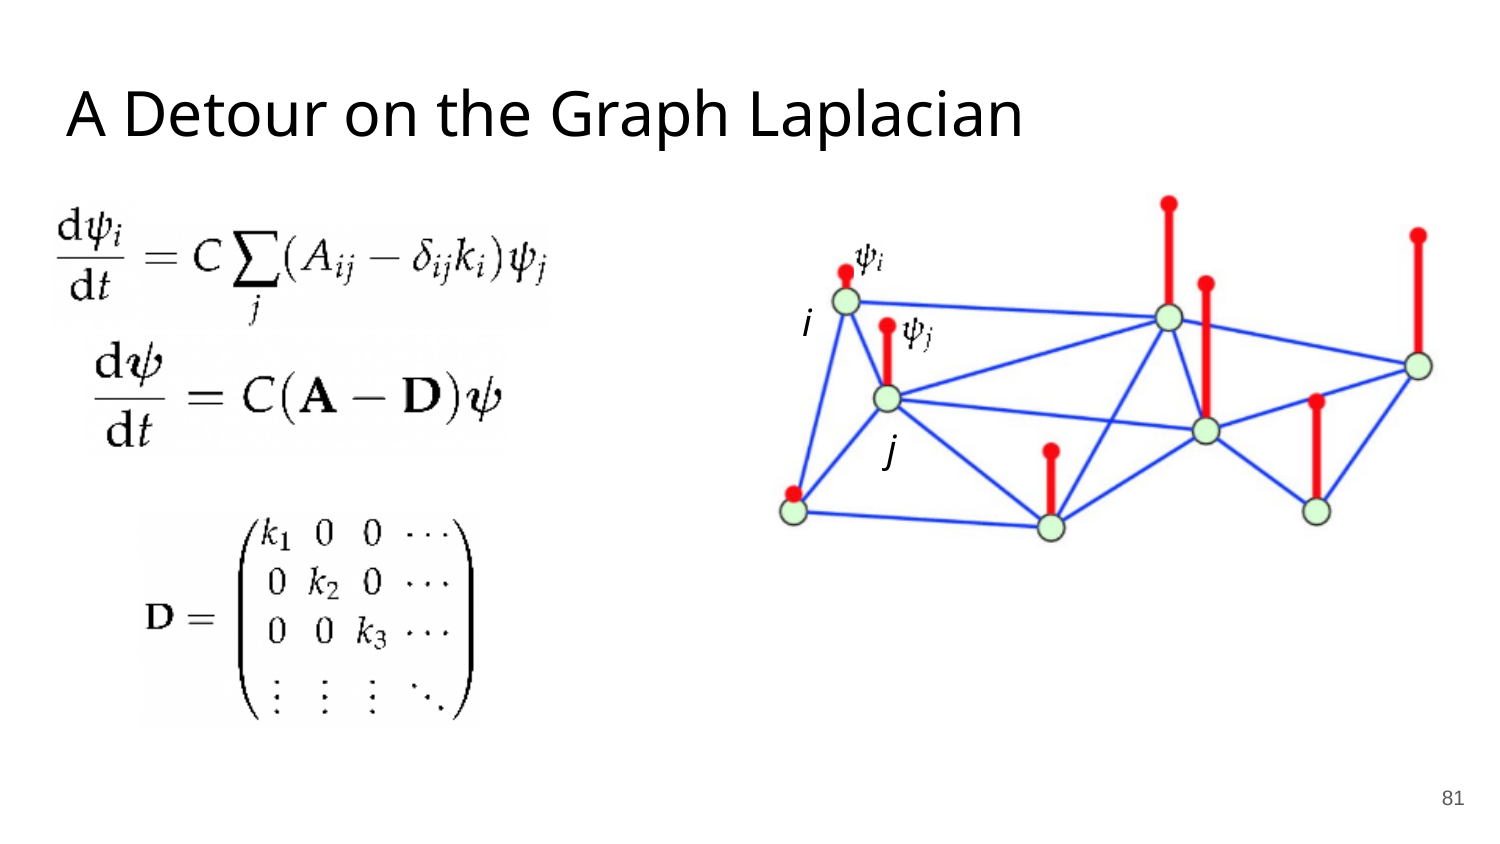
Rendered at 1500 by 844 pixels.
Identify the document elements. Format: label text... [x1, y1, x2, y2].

picture [772, 192, 1461, 549]
text_box A Detour on the Graph Laplacian [51, 72, 1455, 163]
picture [84, 334, 507, 458]
slide_number 81 [1389, 764, 1480, 830]
picture [138, 224, 550, 332]
picture [50, 201, 137, 331]
picture [138, 509, 480, 728]
